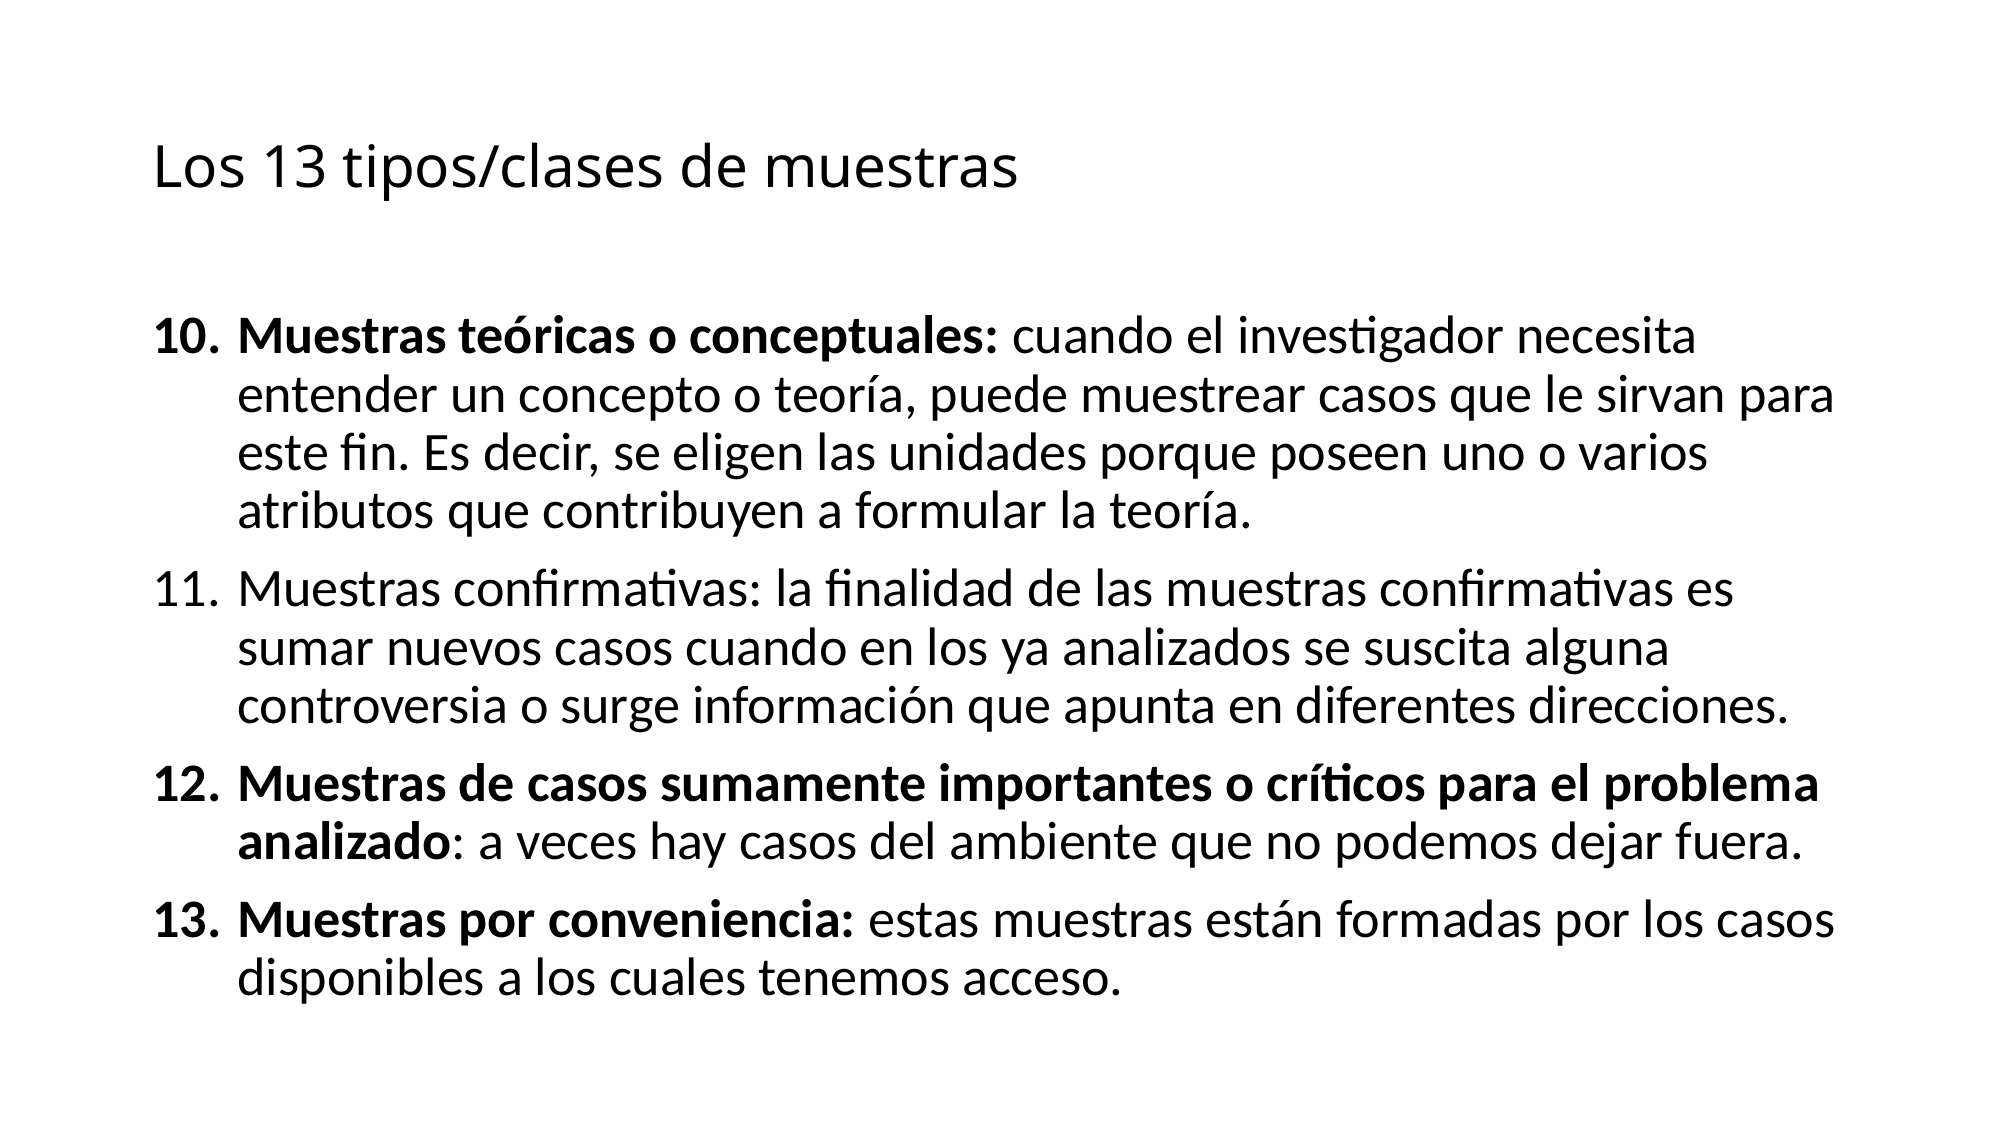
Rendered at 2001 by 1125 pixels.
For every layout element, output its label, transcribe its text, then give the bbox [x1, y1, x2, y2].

list Muestras teóricas o conceptuales: cuando el investigador necesita entender un concepto o teoría, puede muestrear casos que le sirvan para este fin. Es decir, se eligen las unidades porque poseen uno o varios atributos que contribuyen a formular la teoría. Muestras confirmativas: la finalidad de las muestras confirmativas es sumar nuevos casos cuando en los ya analizados se suscita alguna controversia o surge información que apunta en diferentes direcciones. Muestras de casos sumamente importantes o críticos para el problema analizado: a veces hay casos del ambiente que no podemos dejar fuera. Muestras por conveniencia: estas muestras están formadas por los casos disponibles a los cuales tenemos acceso. [137, 299, 1863, 1066]
title Los 13 tipos/clases de muestras [137, 59, 1863, 278]
